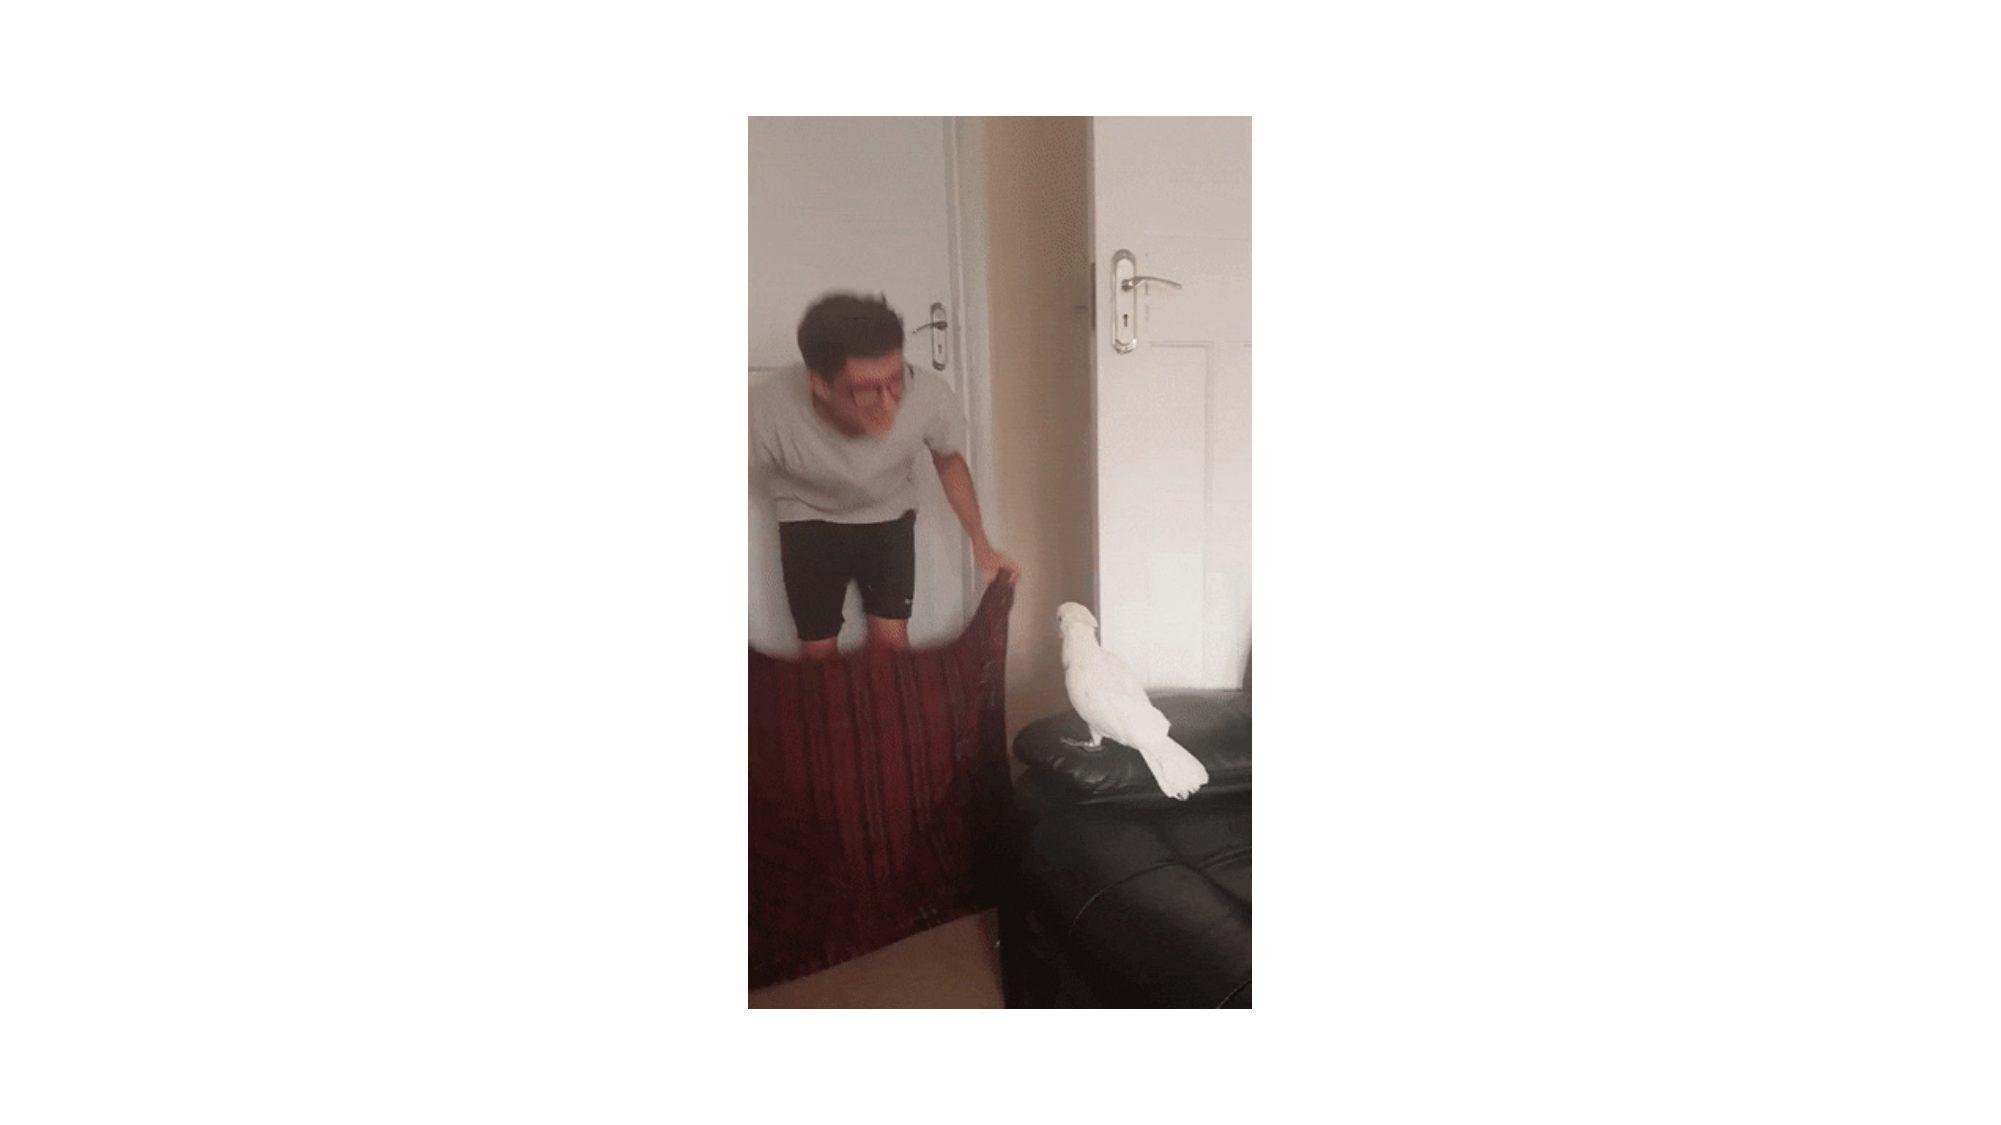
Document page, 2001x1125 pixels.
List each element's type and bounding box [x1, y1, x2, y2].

picture [748, 116, 1252, 1009]
